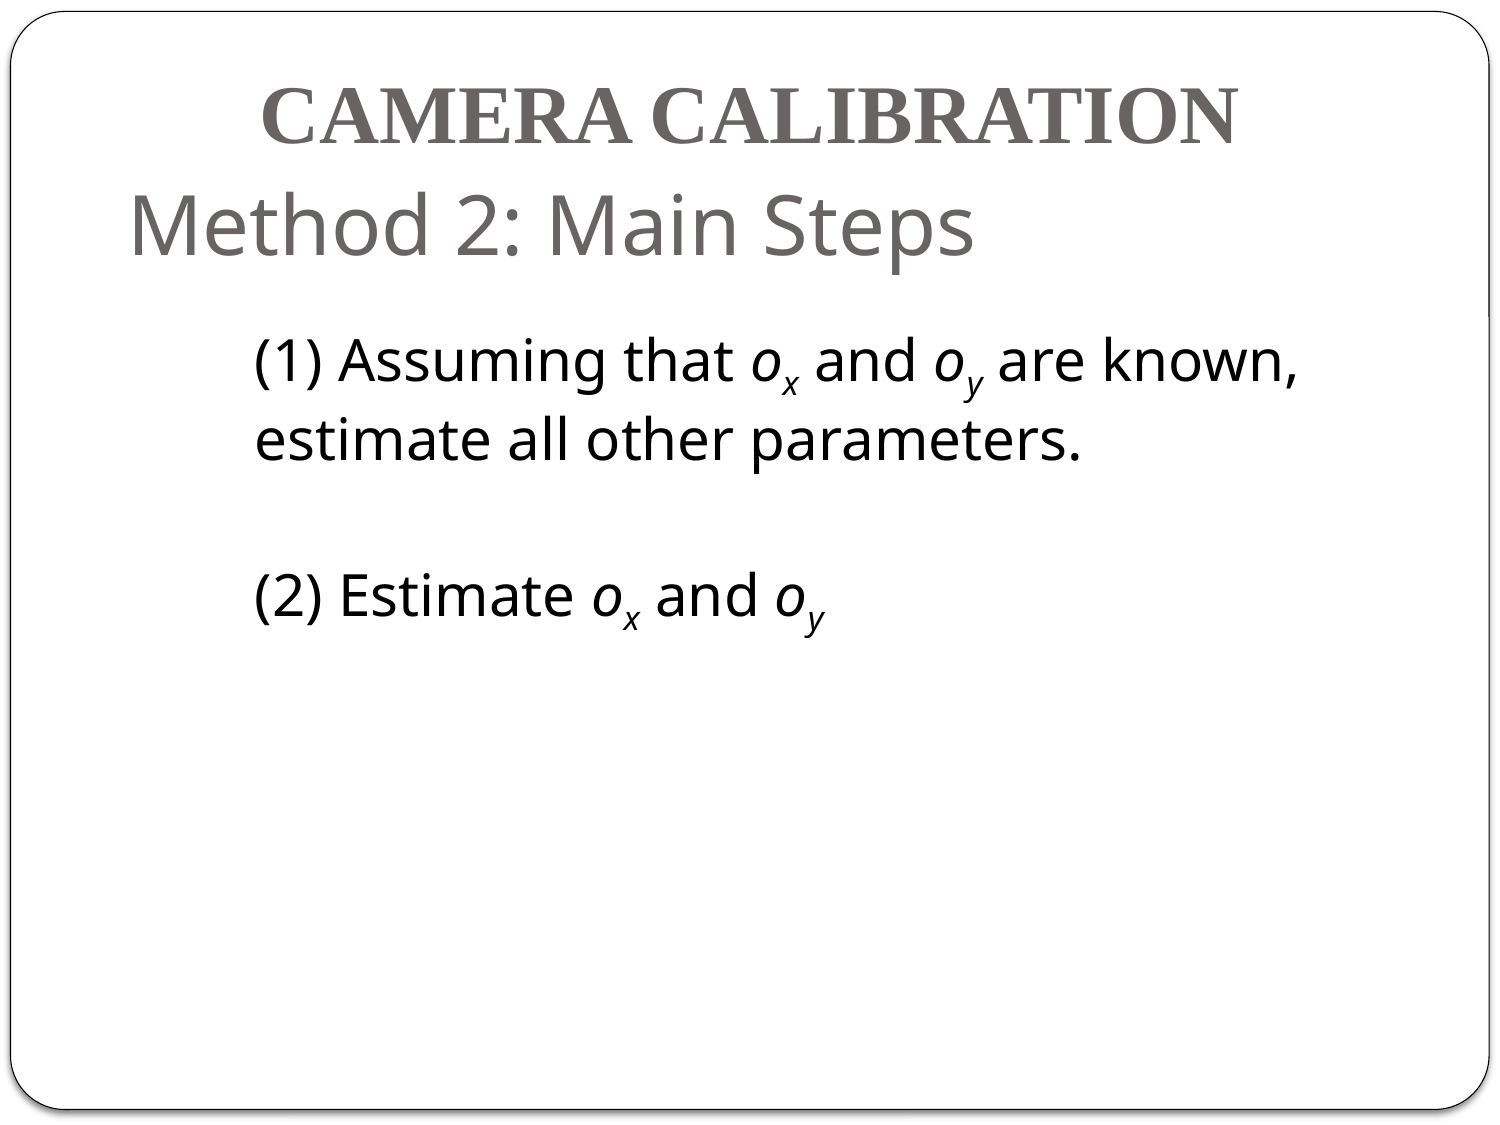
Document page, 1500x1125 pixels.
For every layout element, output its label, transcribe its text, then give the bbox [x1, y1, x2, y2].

list (1) Assuming that ox and oy are known, estimate all other parameters. (2) Estimate ox and oy [150, 237, 1425, 988]
title Method 2: Main Steps [112, 99, 1450, 288]
text_box CAMERA CALIBRATION [74, 45, 1425, 175]
